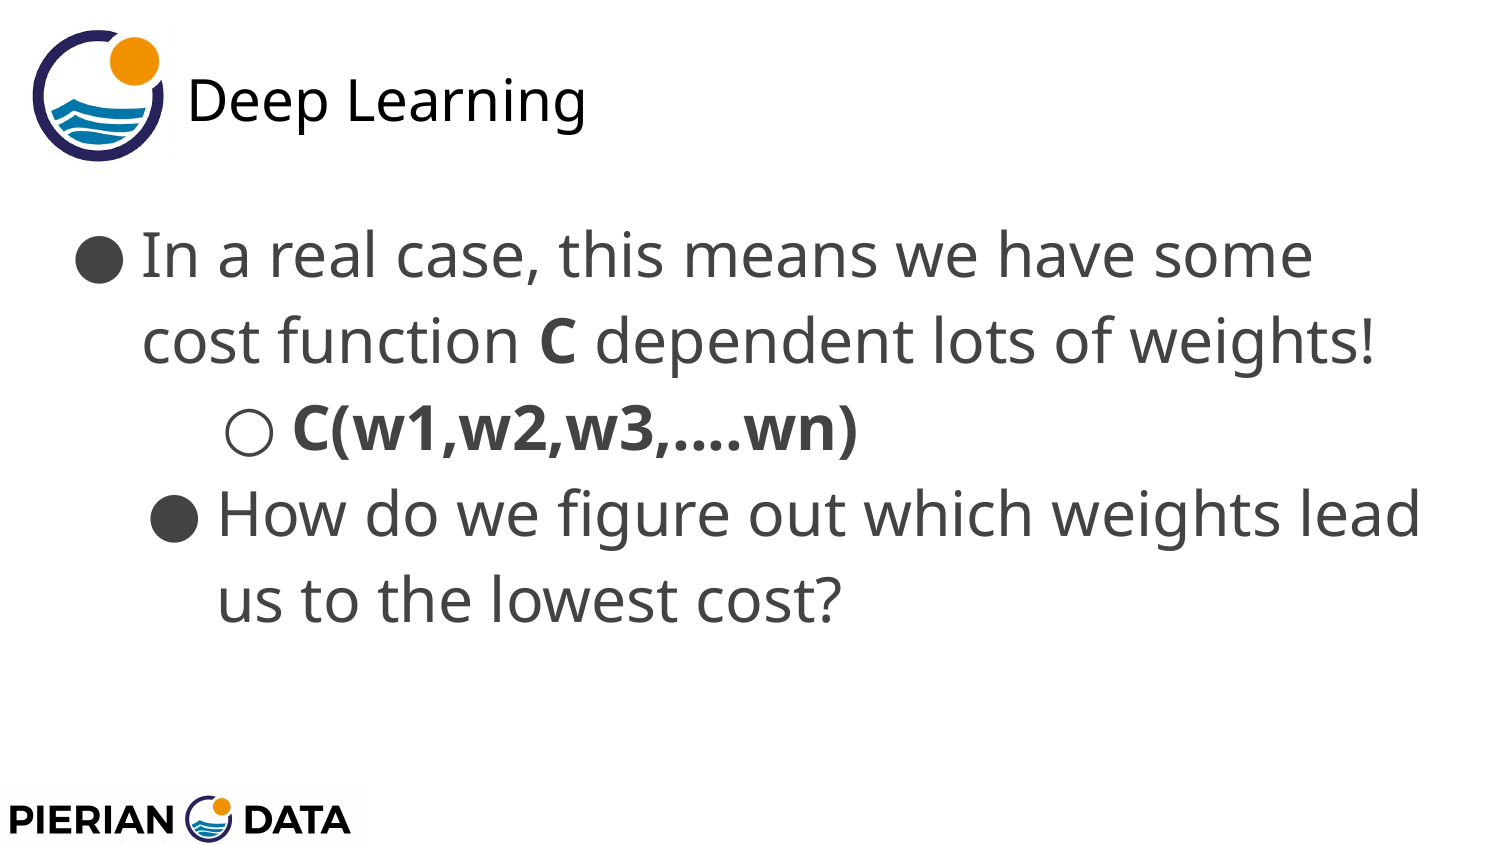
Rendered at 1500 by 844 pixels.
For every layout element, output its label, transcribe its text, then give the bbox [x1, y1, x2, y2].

picture [0, 787, 368, 844]
picture [24, 24, 172, 167]
list In a real case, this means we have some cost function C dependent lots of weights! C(w1,w2,w3,....wn) How do we figure out which weights lead us to the lowest cost? [51, 189, 1449, 655]
title Deep Learning [176, 48, 1449, 143]
